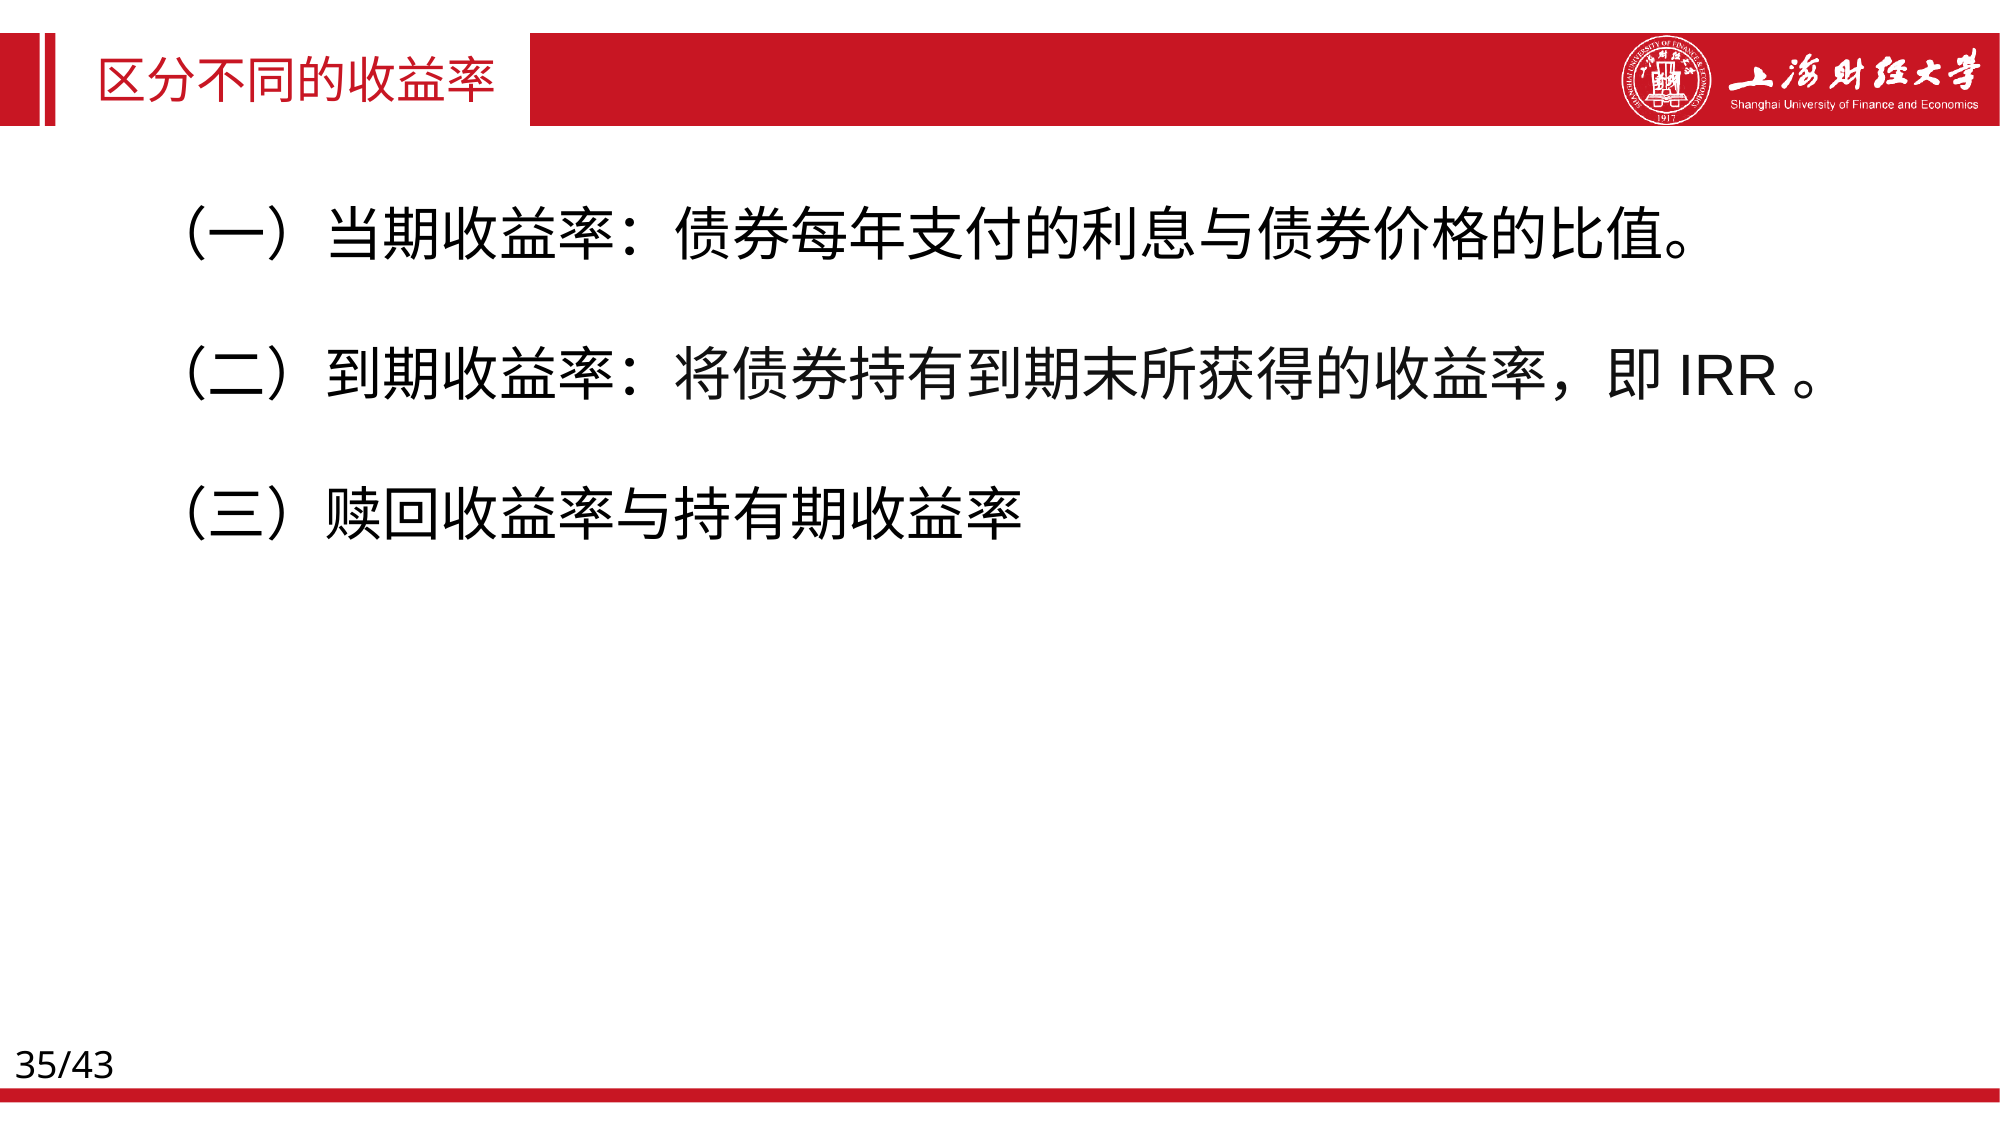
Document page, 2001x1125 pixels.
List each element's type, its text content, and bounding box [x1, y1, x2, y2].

picture [1595, 0, 2000, 172]
text_box 区分不同的收益率 [82, 41, 512, 116]
